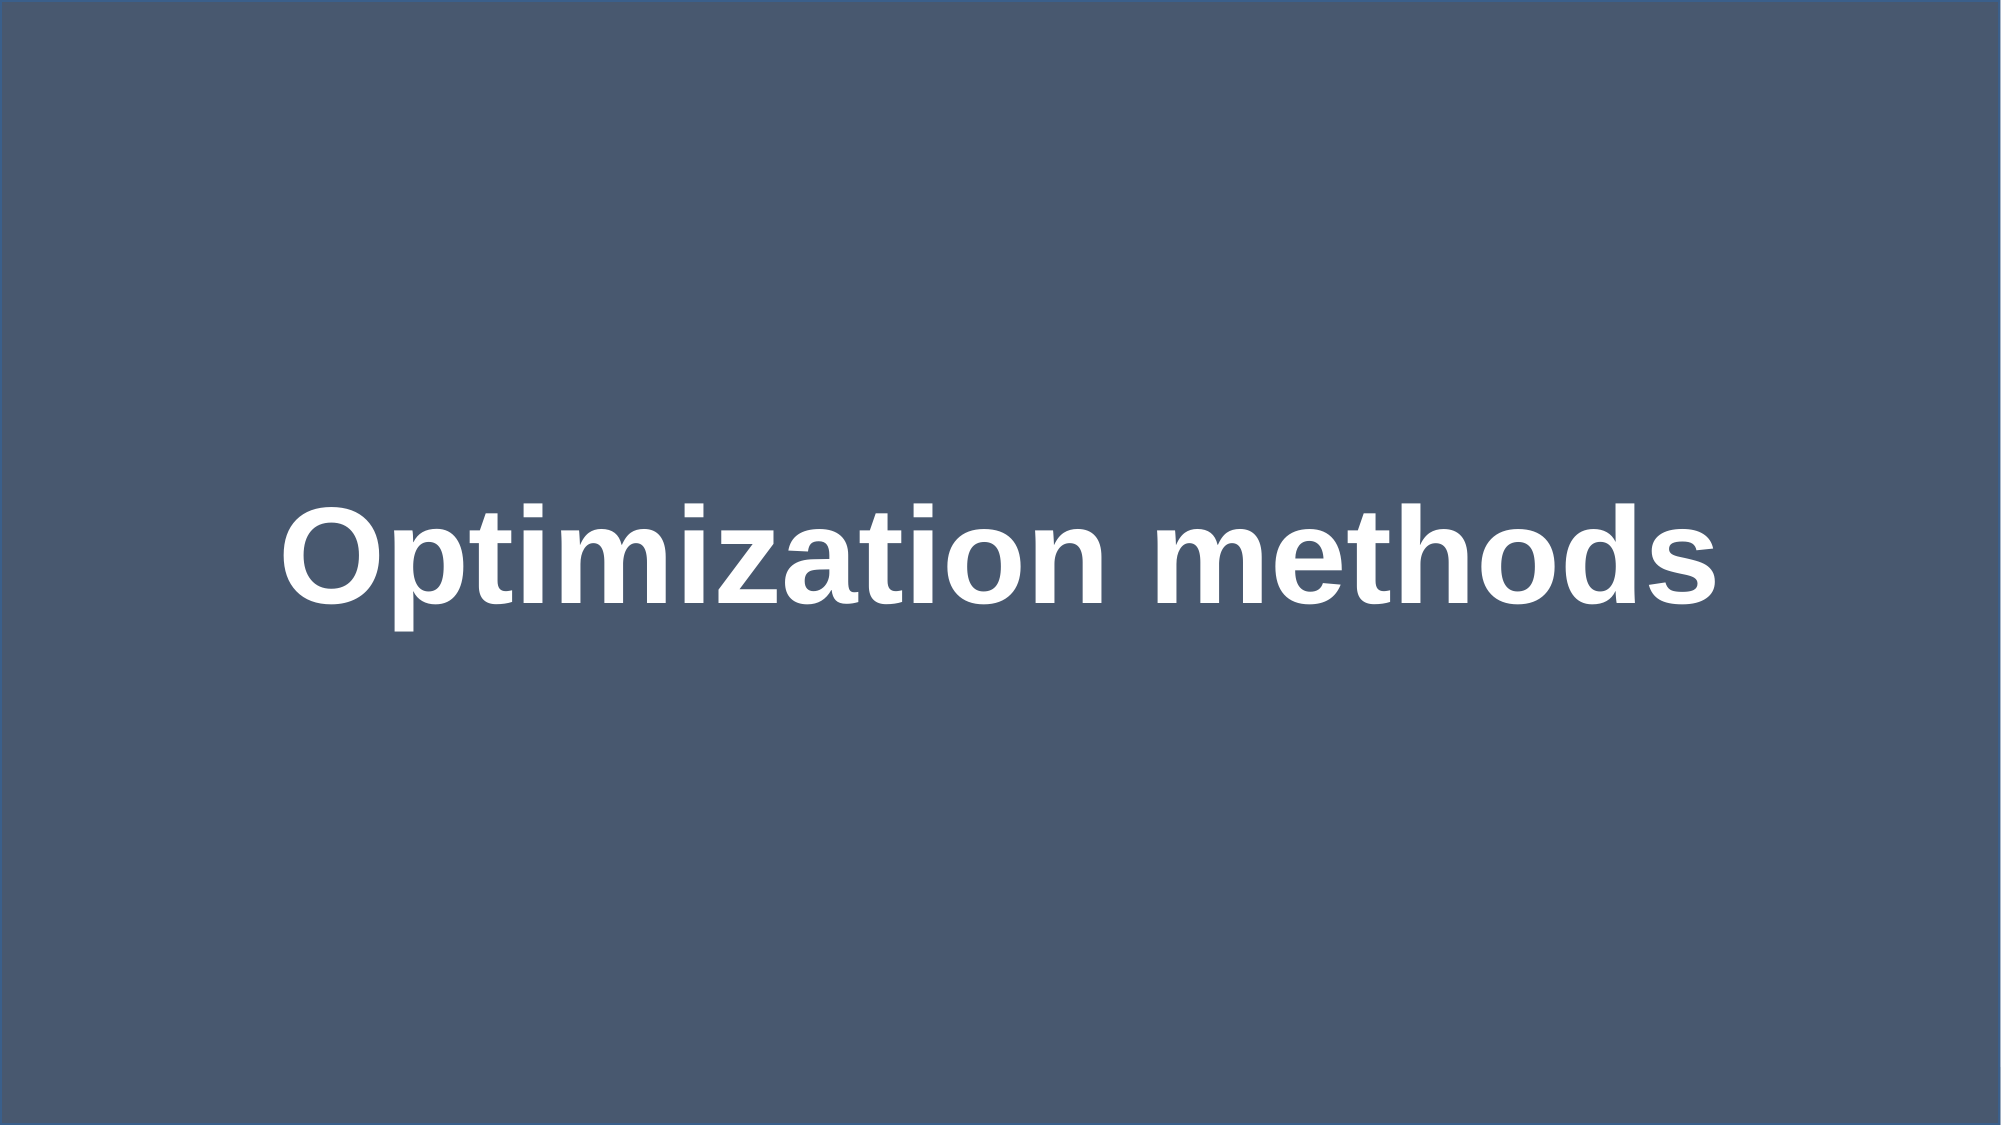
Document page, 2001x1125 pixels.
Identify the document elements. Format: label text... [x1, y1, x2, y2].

text_box [0, 564, 2001, 714]
text_box Optimization methods [0, 407, 2001, 564]
